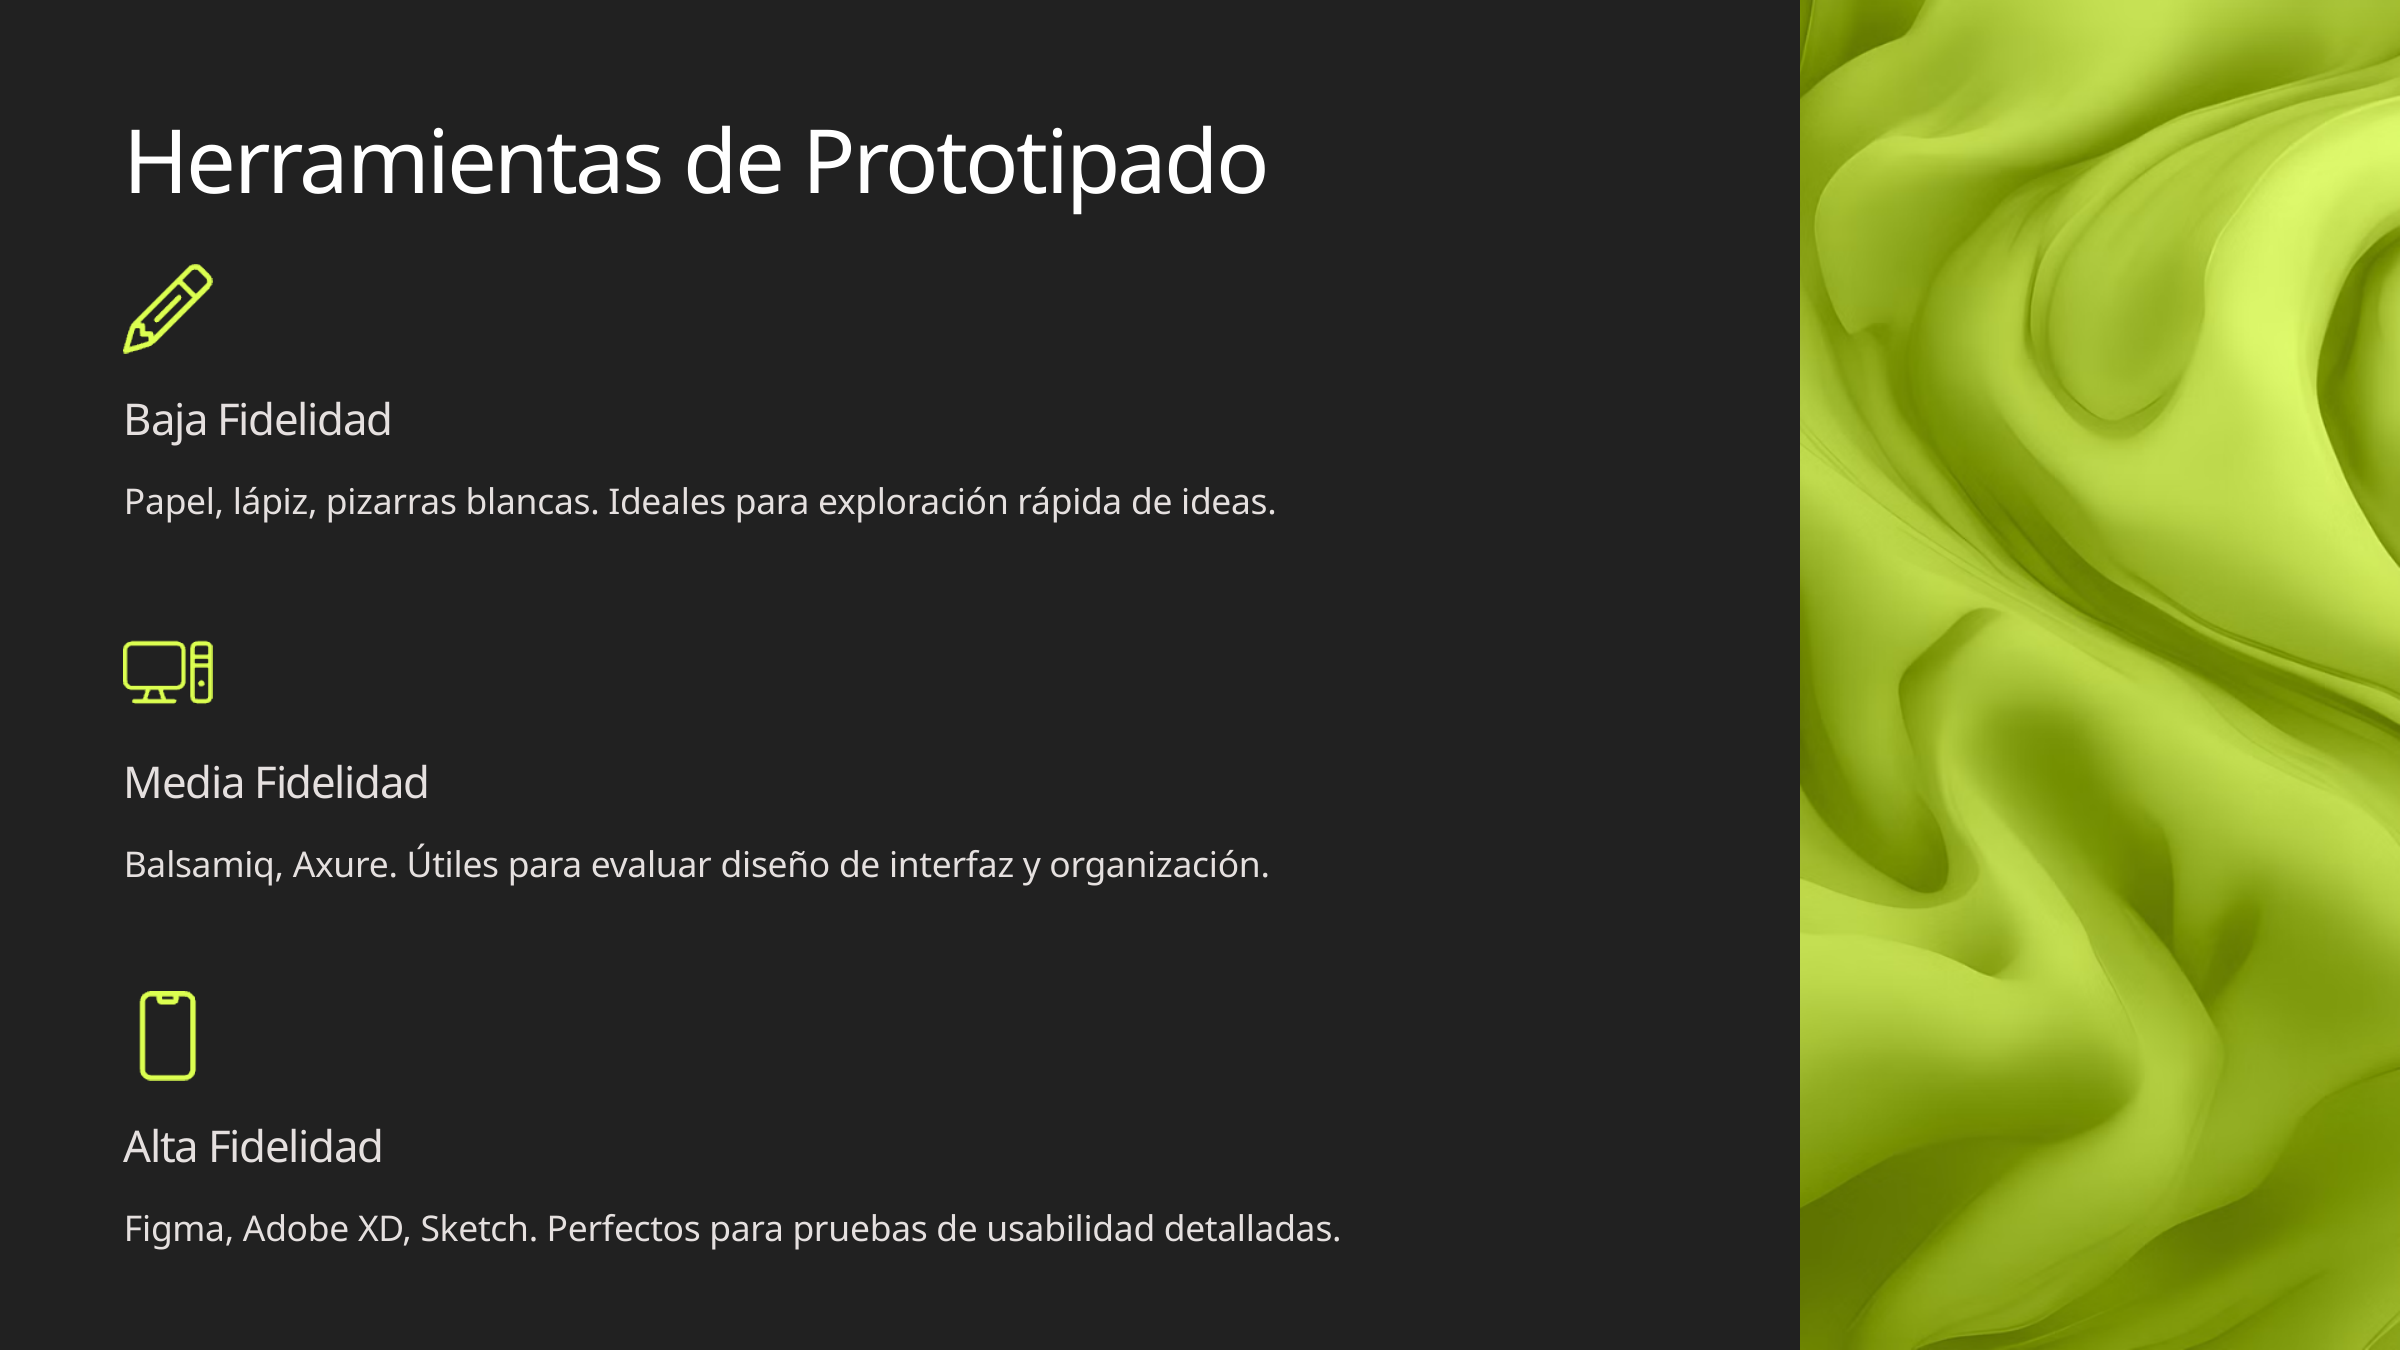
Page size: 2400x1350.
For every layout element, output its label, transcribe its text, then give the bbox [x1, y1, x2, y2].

text_box Balsamiq, Axure. Útiles para evaluar diseño de interfaz y organización. [123, 828, 1676, 886]
text_box Media Fidelidad [123, 752, 567, 808]
picture [123, 991, 213, 1081]
picture [1799, 0, 2400, 1350]
text_box Baja Fidelidad [123, 388, 567, 445]
text_box Herramientas de Prototipado [123, 100, 1487, 212]
picture [123, 264, 213, 354]
text_box Figma, Adobe XD, Sketch. Perfectos para pruebas de usabilidad detalladas. [123, 1192, 1676, 1249]
text_box Alta Fidelidad [123, 1115, 567, 1172]
picture [123, 628, 213, 717]
text_box Papel, lápiz, pizarras blancas. Ideales para exploración rápida de ideas. [123, 465, 1676, 522]
